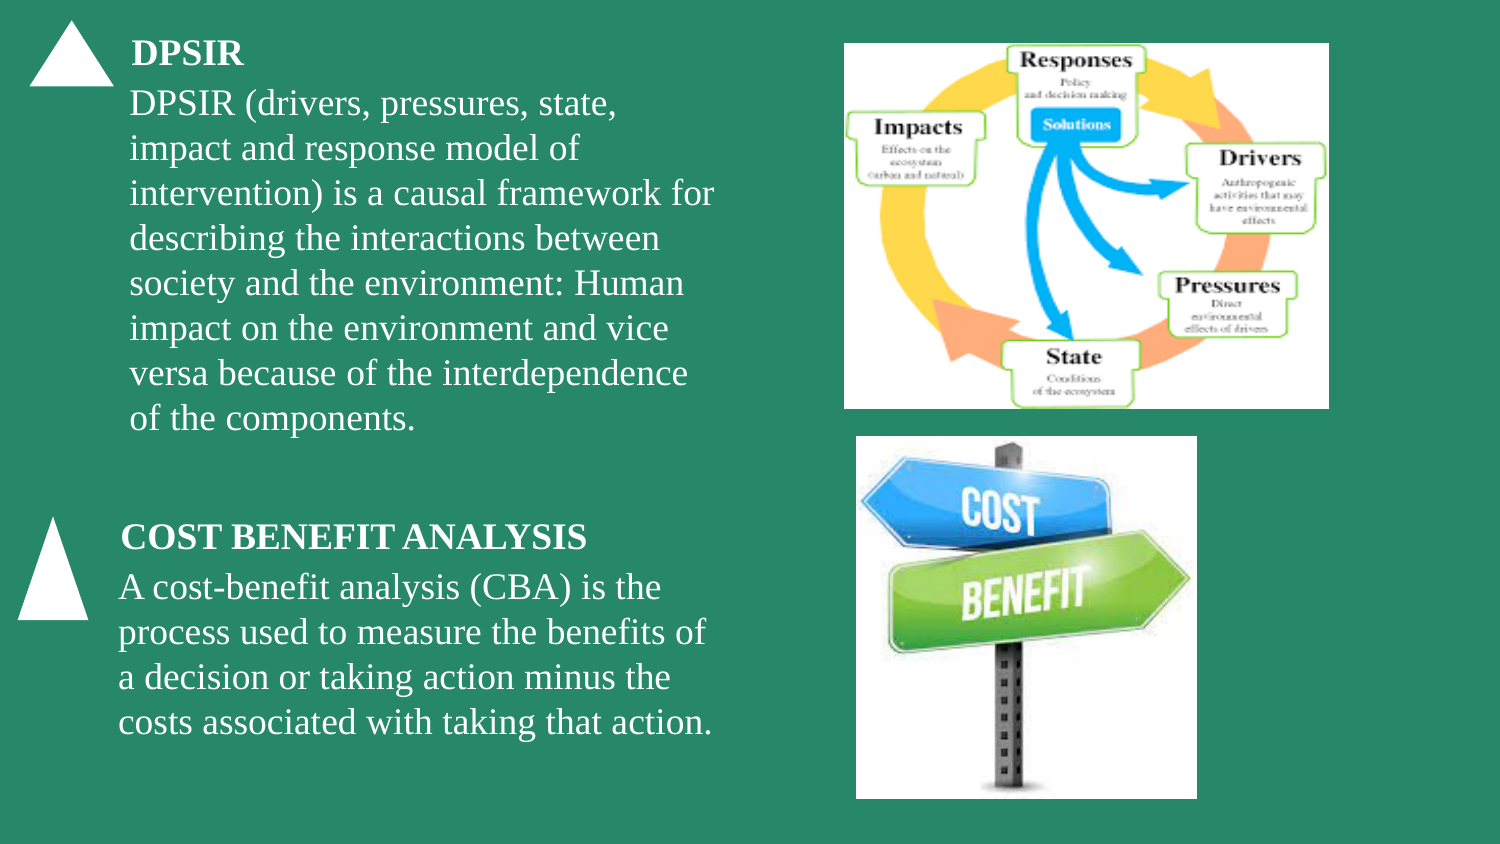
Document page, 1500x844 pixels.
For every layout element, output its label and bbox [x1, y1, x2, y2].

picture [844, 43, 1329, 410]
picture [856, 435, 1198, 799]
text_box [29, 20, 741, 450]
text_box [15, 514, 91, 623]
text_box [103, 504, 741, 752]
